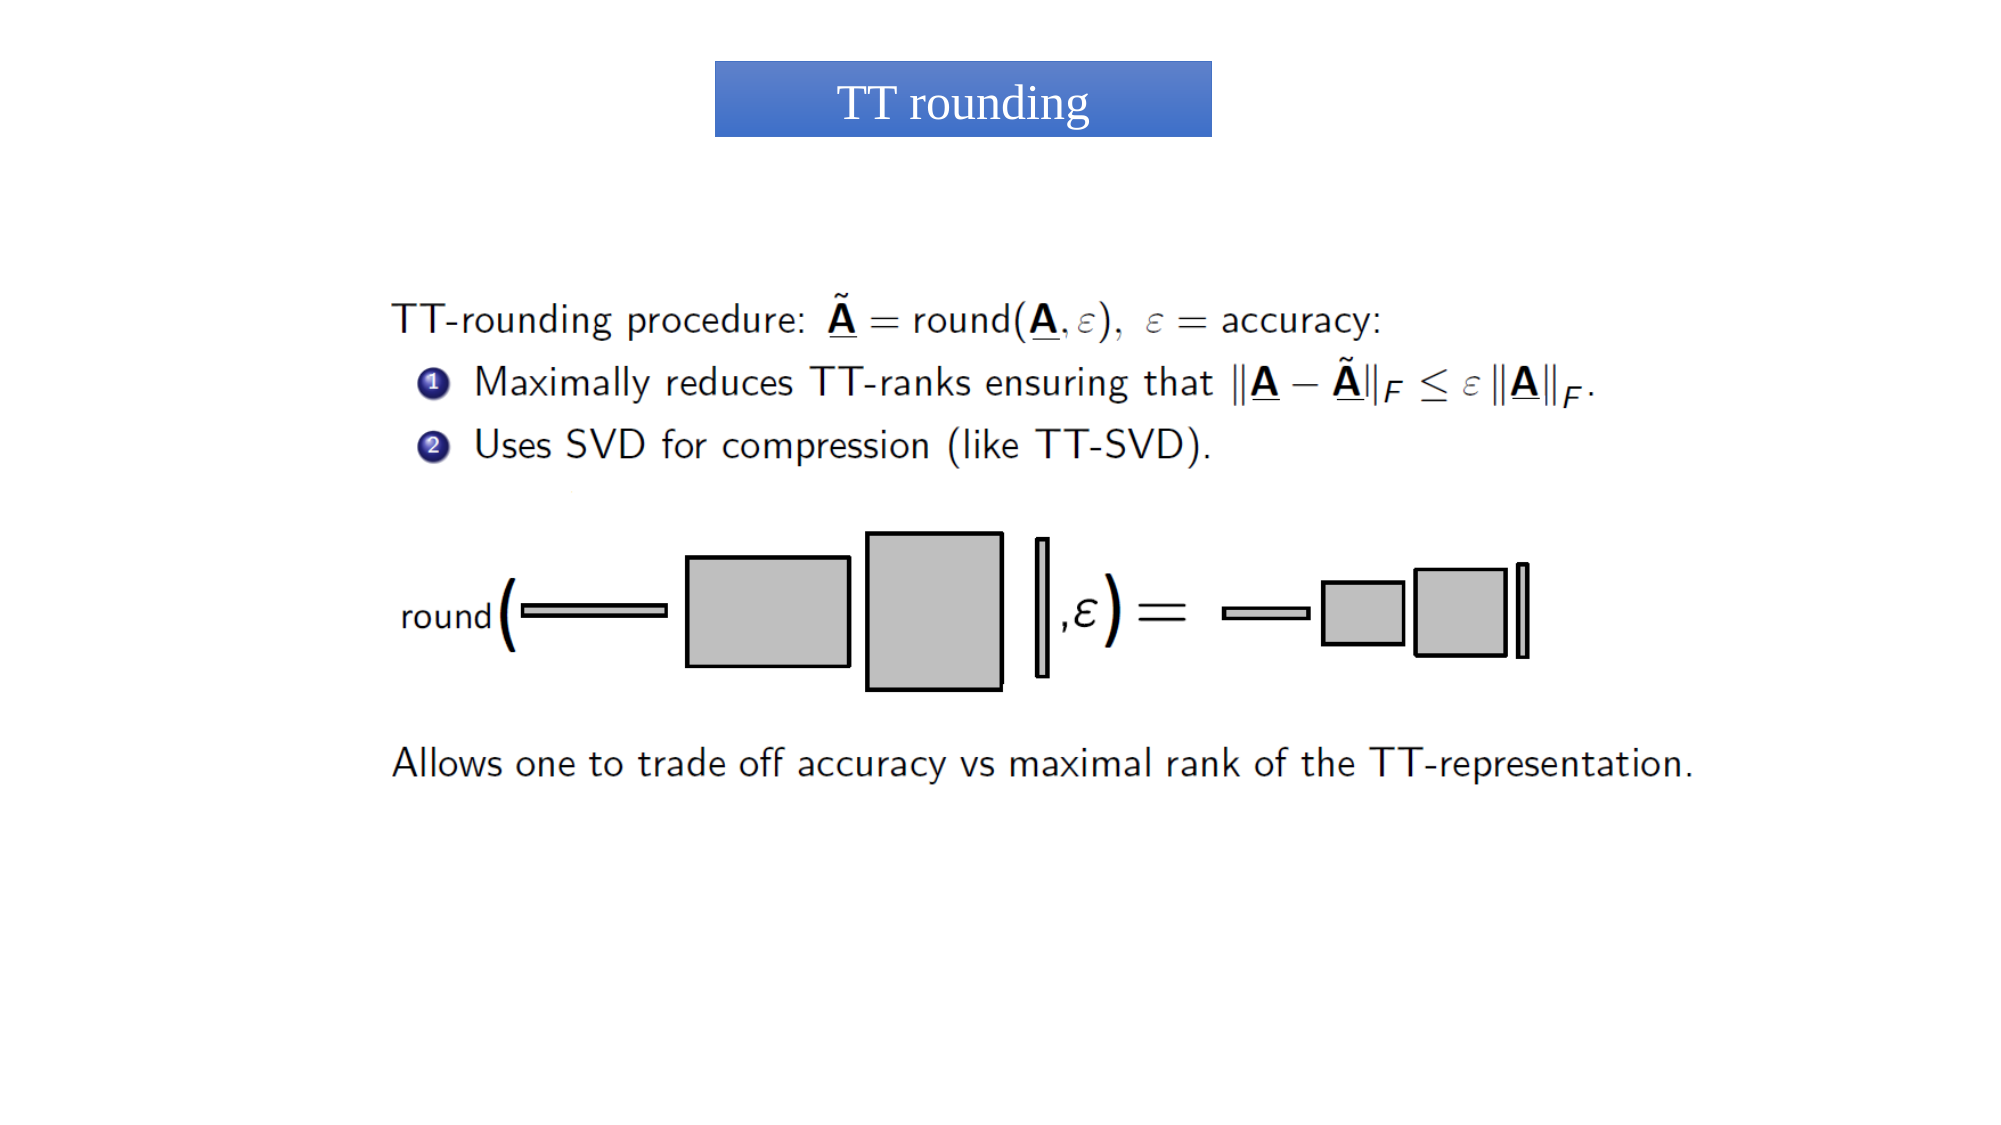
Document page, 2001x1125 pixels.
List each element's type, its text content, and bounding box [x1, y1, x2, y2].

text_box TT rounding [715, 61, 1212, 137]
picture [391, 285, 1704, 805]
